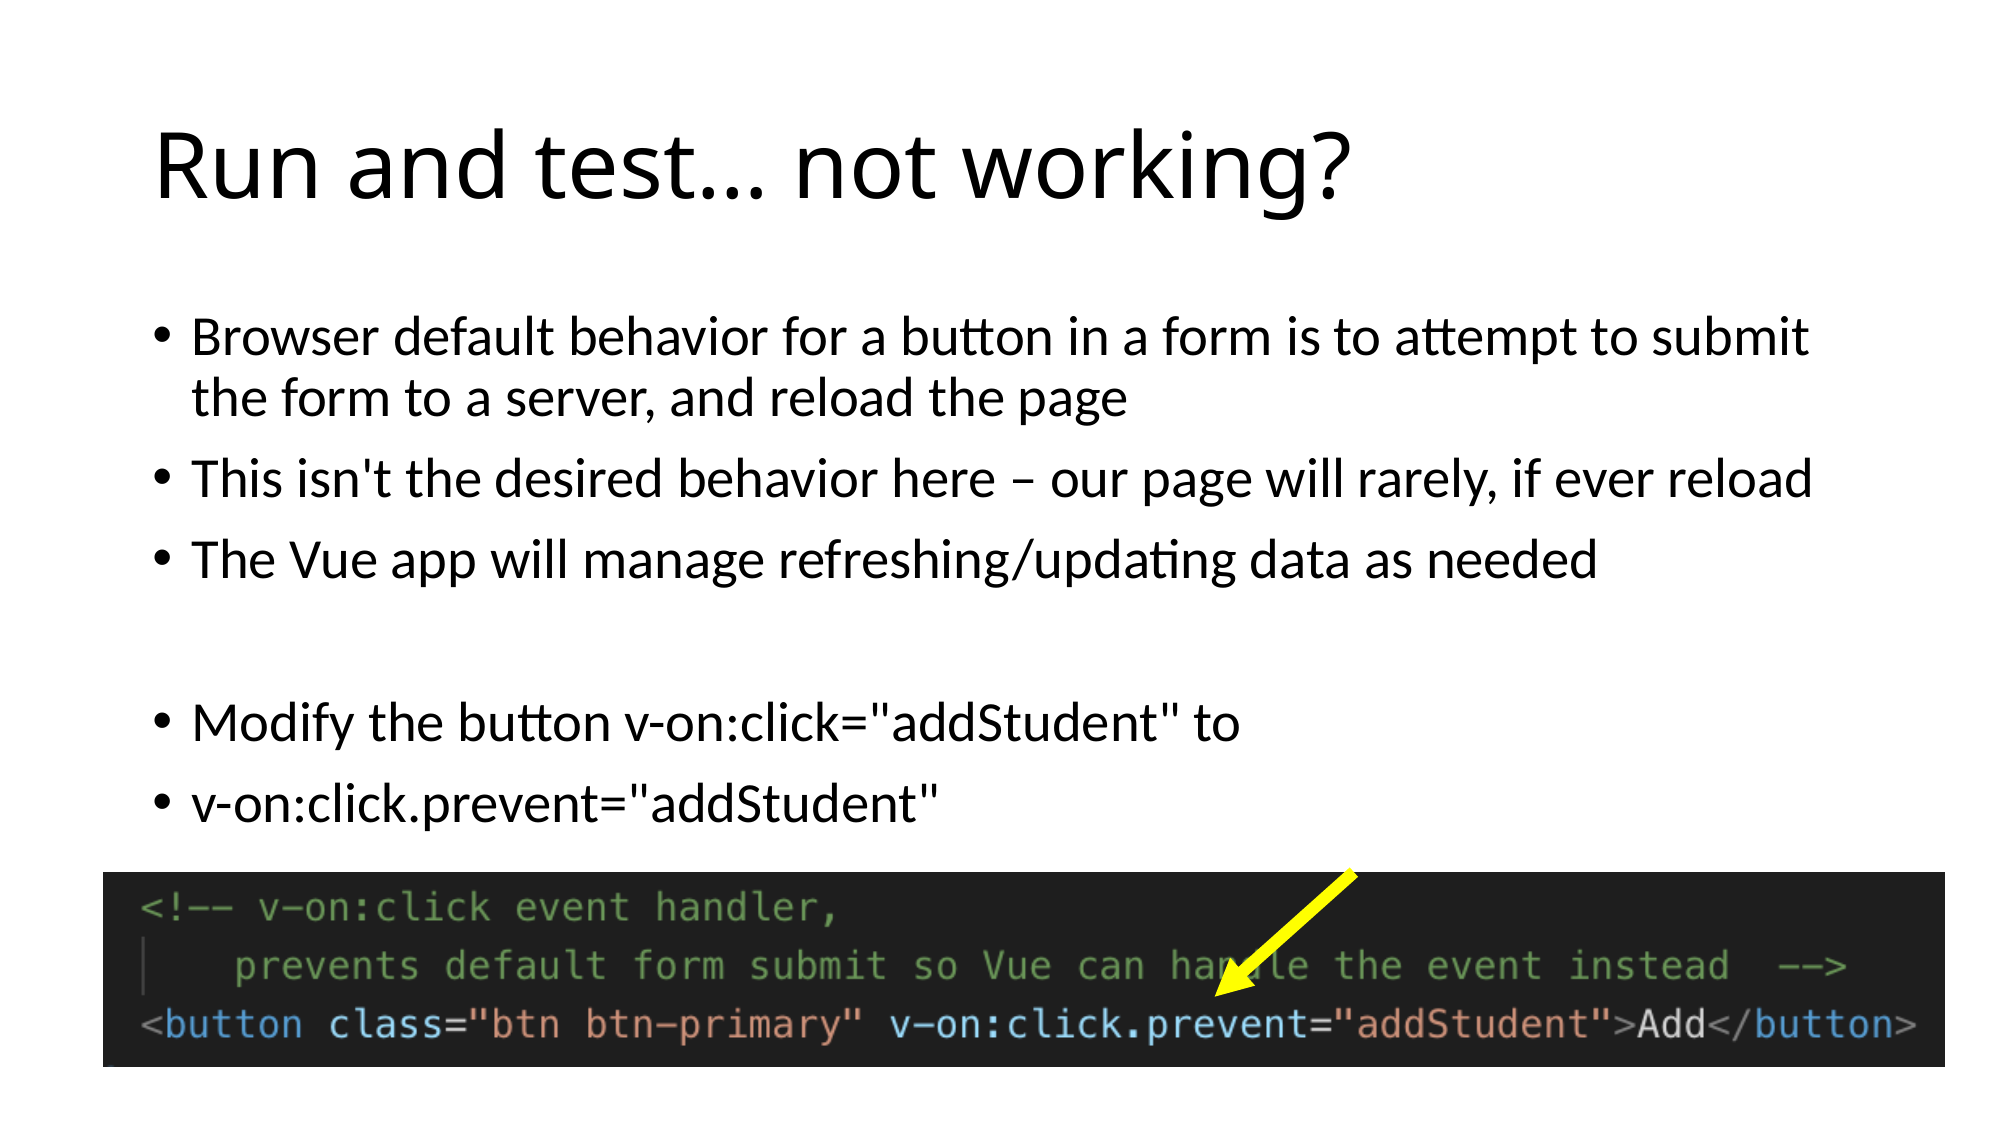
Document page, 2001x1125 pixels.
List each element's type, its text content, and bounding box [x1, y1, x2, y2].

title Run and test… not working? [137, 59, 1863, 278]
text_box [1214, 872, 1354, 997]
list Browser default behavior for a button in a form is to attempt to submit the form to a server, and reload the page This isn't the desired behavior here – our page will rarely, if ever reload The Vue app will manage refreshing/updating data as needed Modify the button v-on:click="addStudent" to v-on:click.prevent="addStudent" [137, 299, 1863, 850]
picture [103, 872, 1945, 1067]
